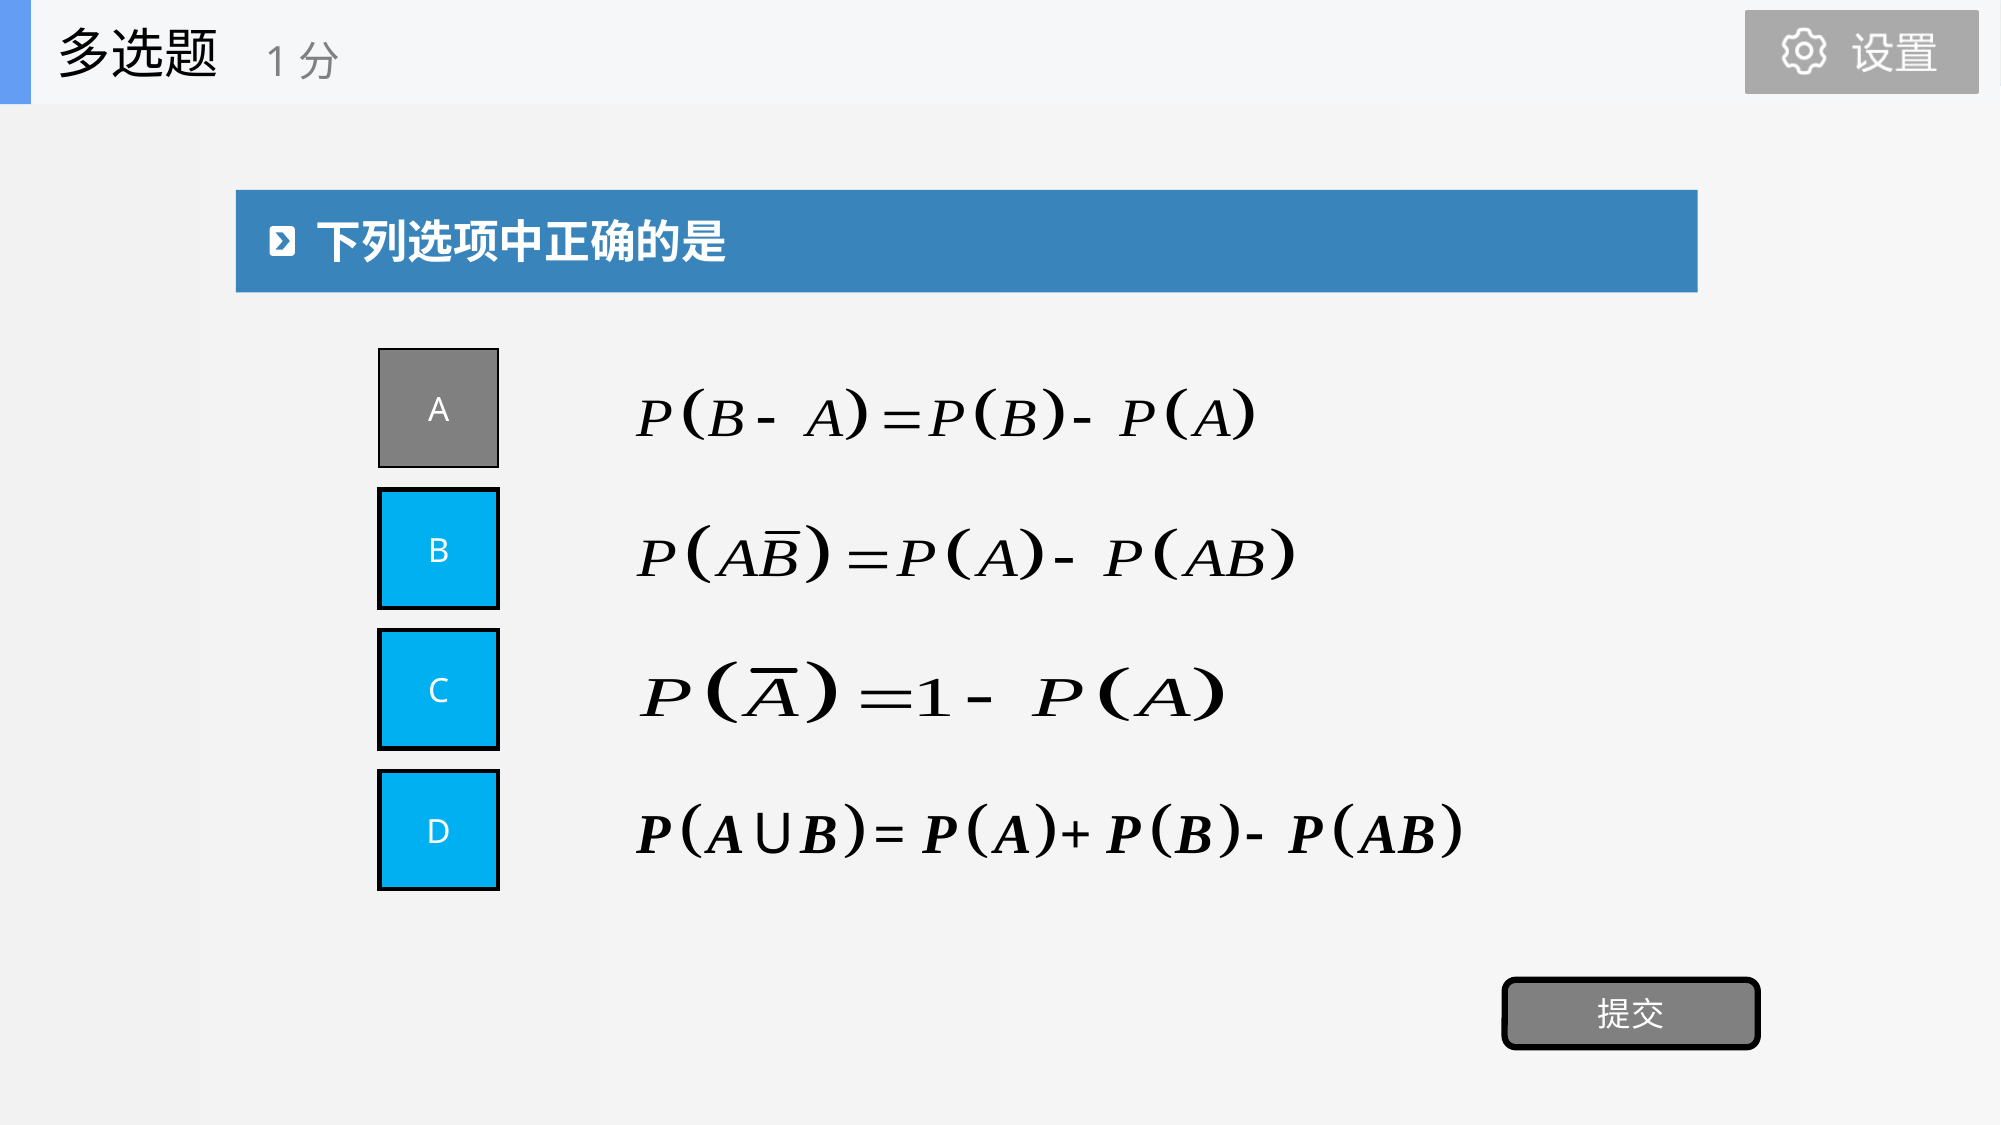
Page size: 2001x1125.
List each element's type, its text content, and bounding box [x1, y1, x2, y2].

text_box B [378, 488, 499, 609]
text_box A [378, 348, 499, 468]
picture [1745, 10, 1979, 94]
picture [625, 792, 1470, 887]
text_box [235, 189, 1699, 293]
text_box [0, 0, 2000, 105]
picture [625, 518, 1305, 608]
text_box 提交 [1503, 978, 1759, 1049]
picture [625, 377, 1265, 468]
text_box D [378, 770, 499, 890]
picture [625, 651, 1236, 755]
text_box C [378, 629, 499, 750]
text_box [269, 205, 1318, 277]
